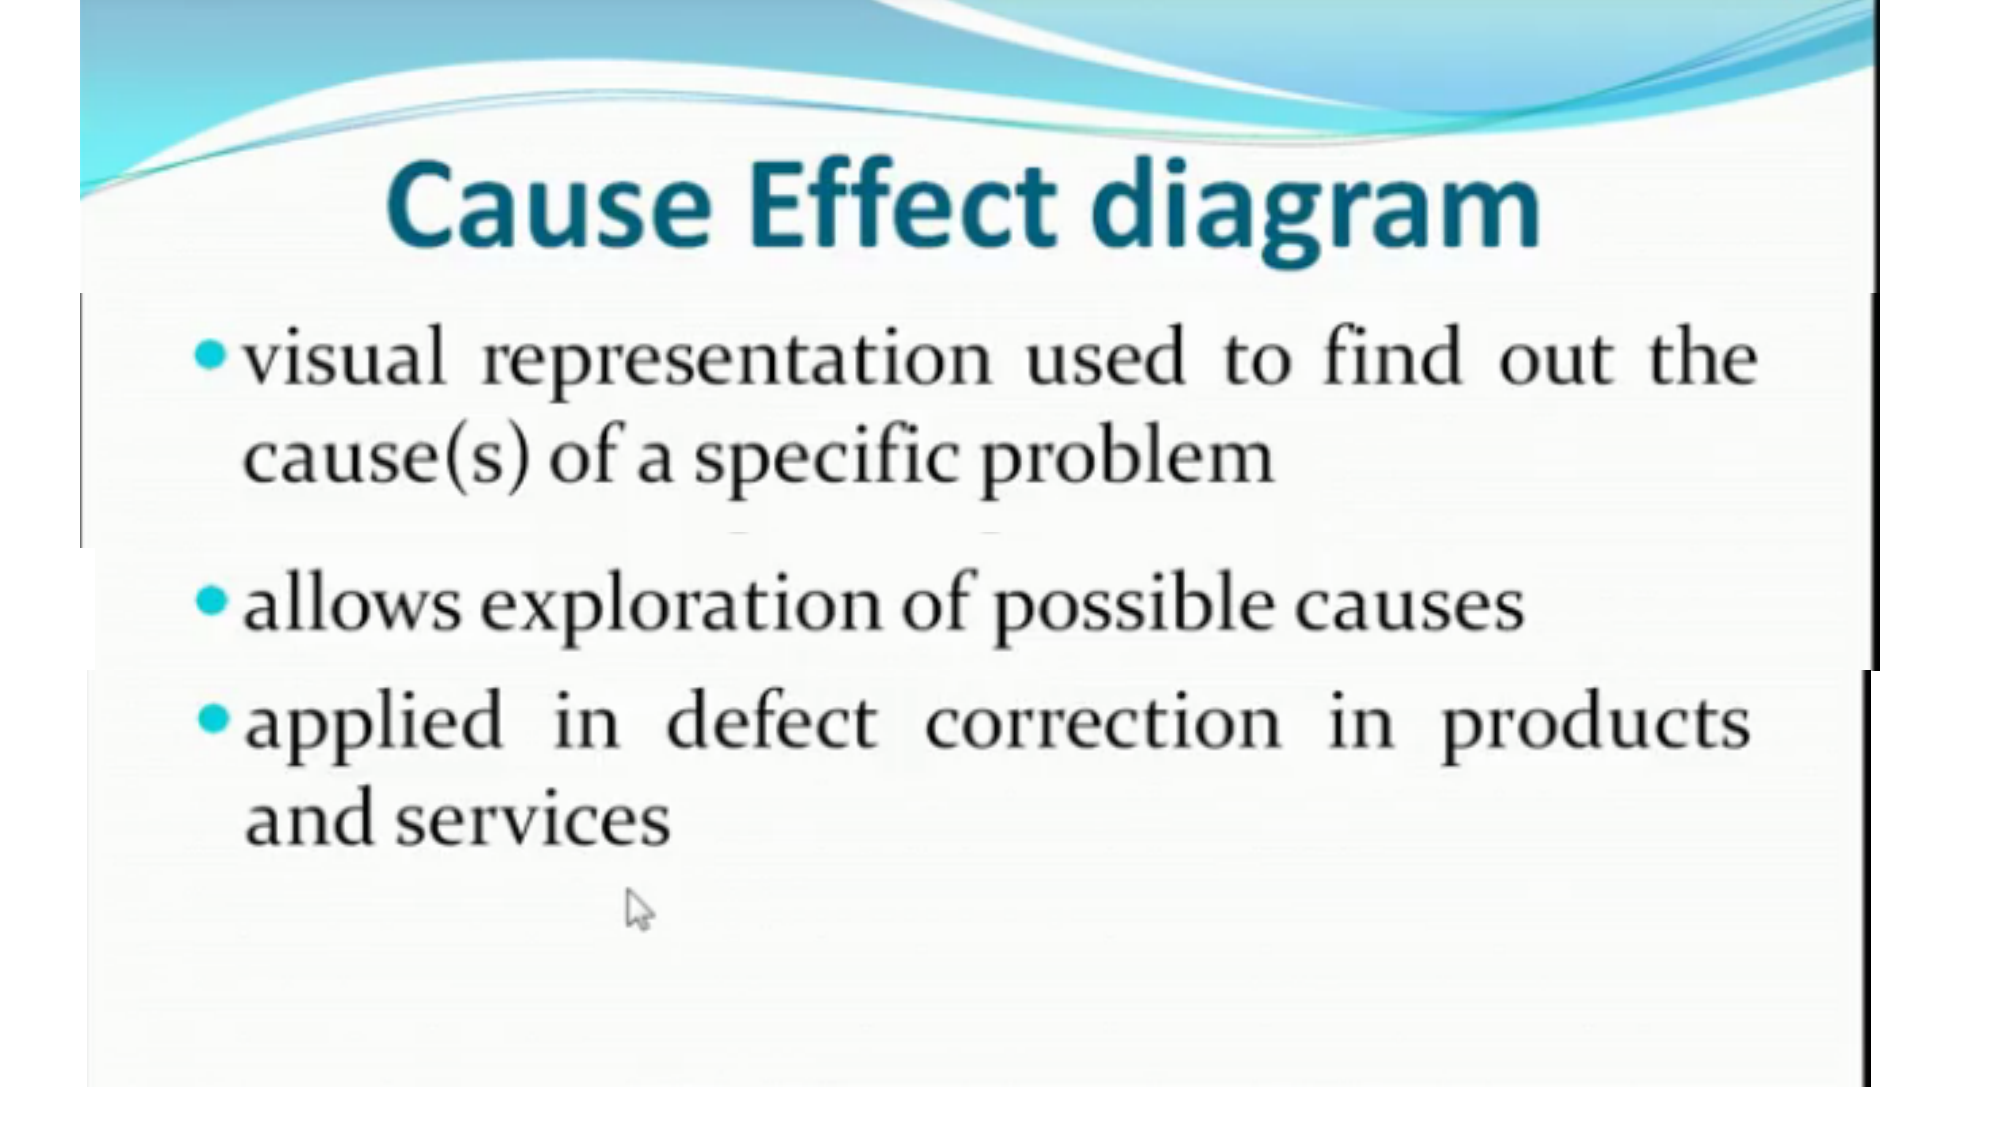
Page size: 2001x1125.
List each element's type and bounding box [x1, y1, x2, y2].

picture [80, 0, 1880, 1087]
